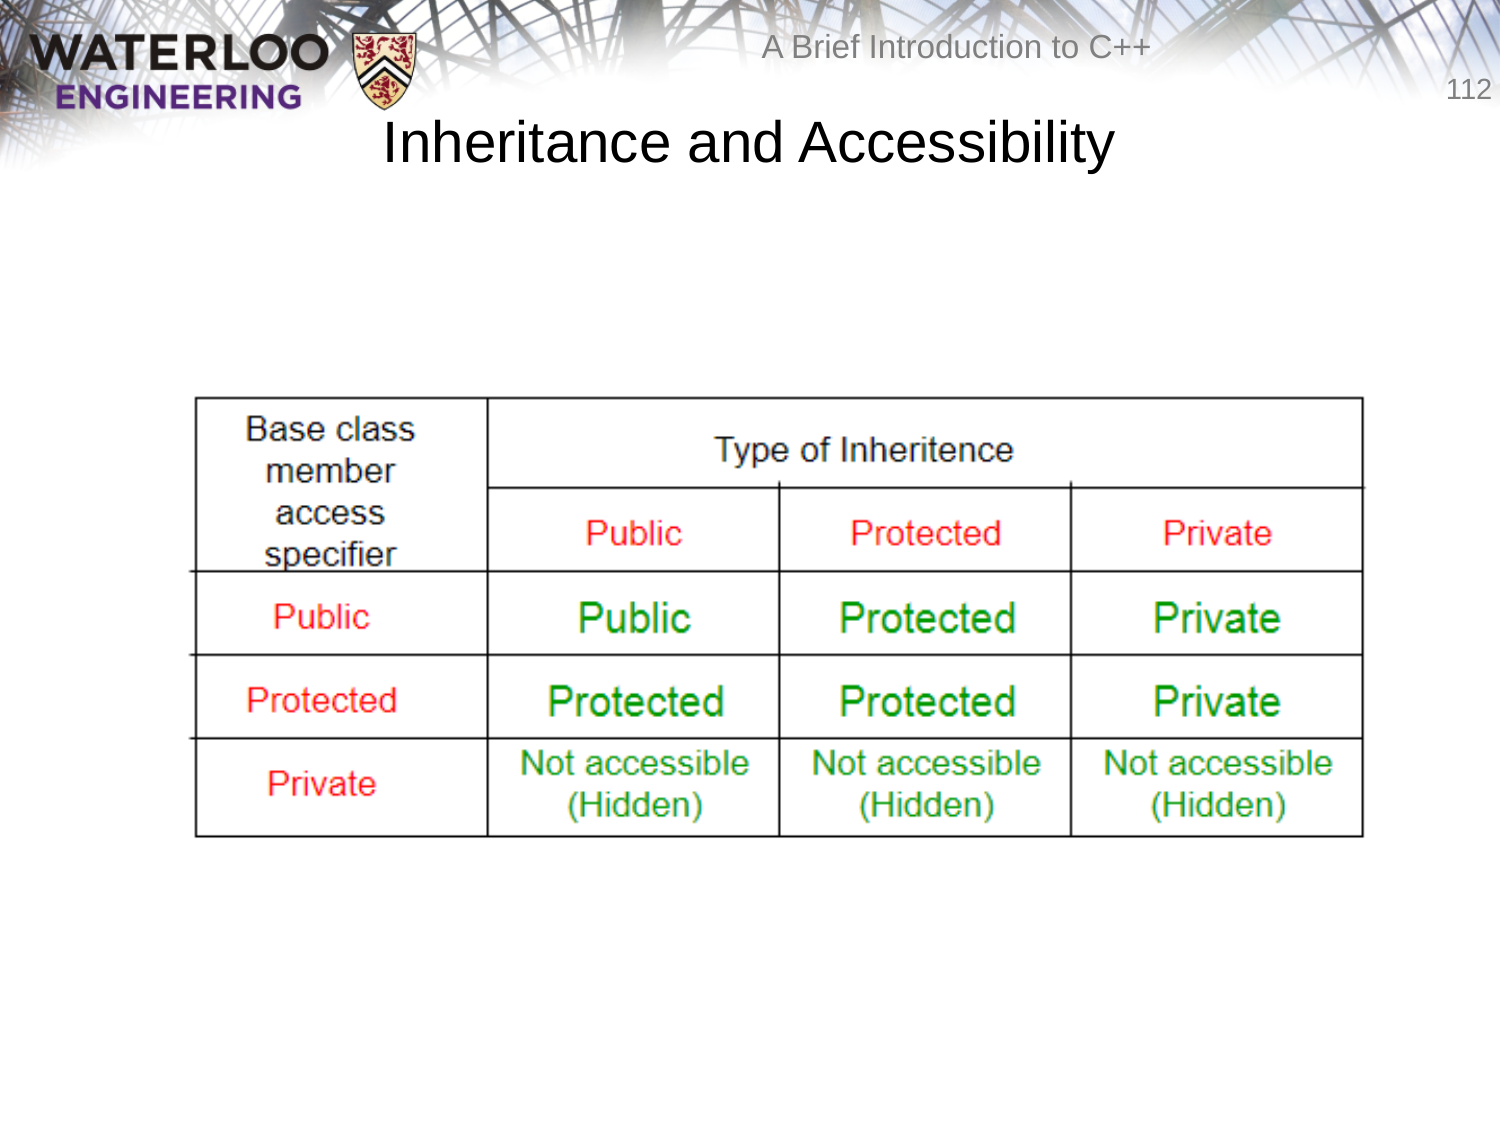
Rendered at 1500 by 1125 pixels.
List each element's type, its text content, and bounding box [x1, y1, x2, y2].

list [74, 262, 1426, 1006]
picture [0, 0, 1500, 1125]
title Inheritance and Accessibility [74, 44, 1426, 233]
